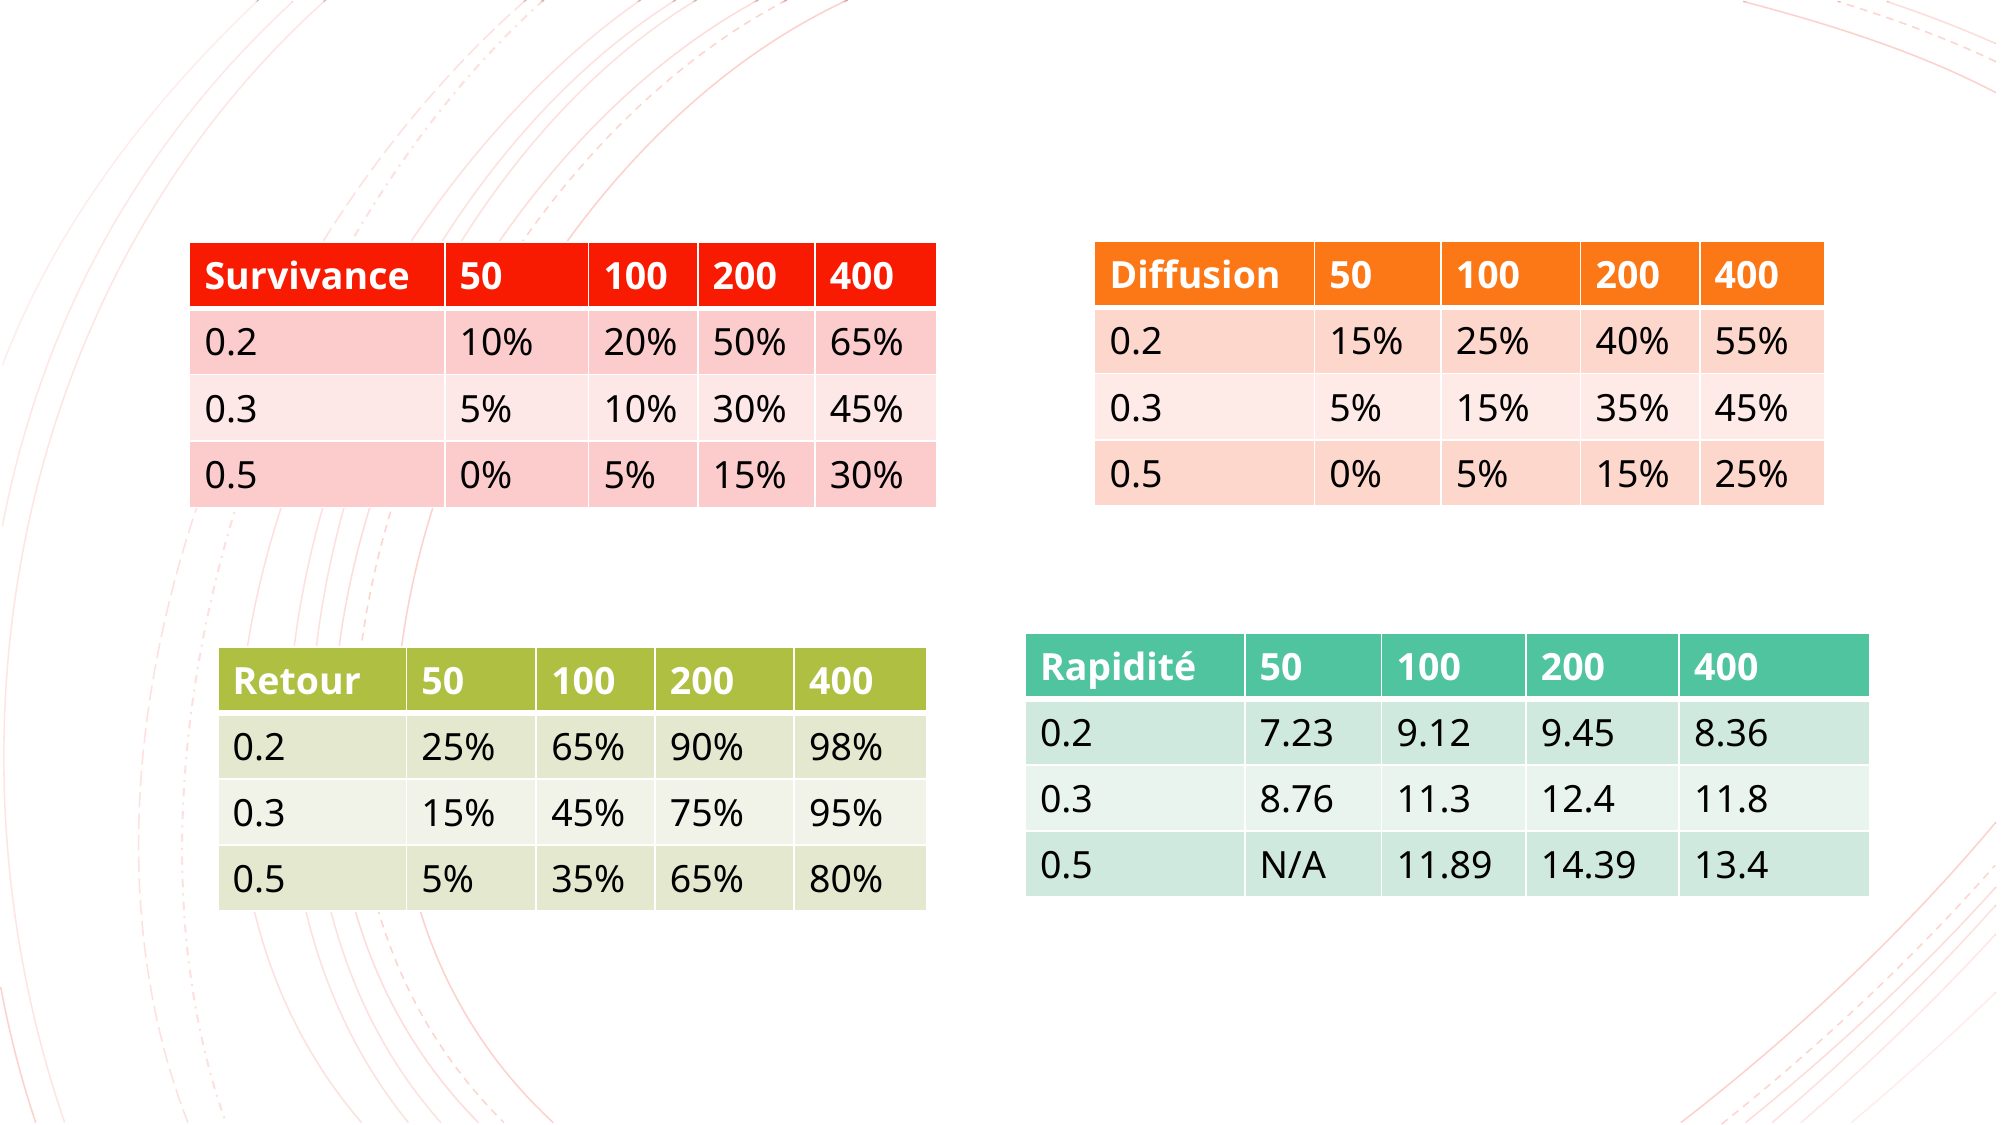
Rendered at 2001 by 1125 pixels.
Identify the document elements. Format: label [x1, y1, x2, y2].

text_box [0, 0, 1996, 1125]
